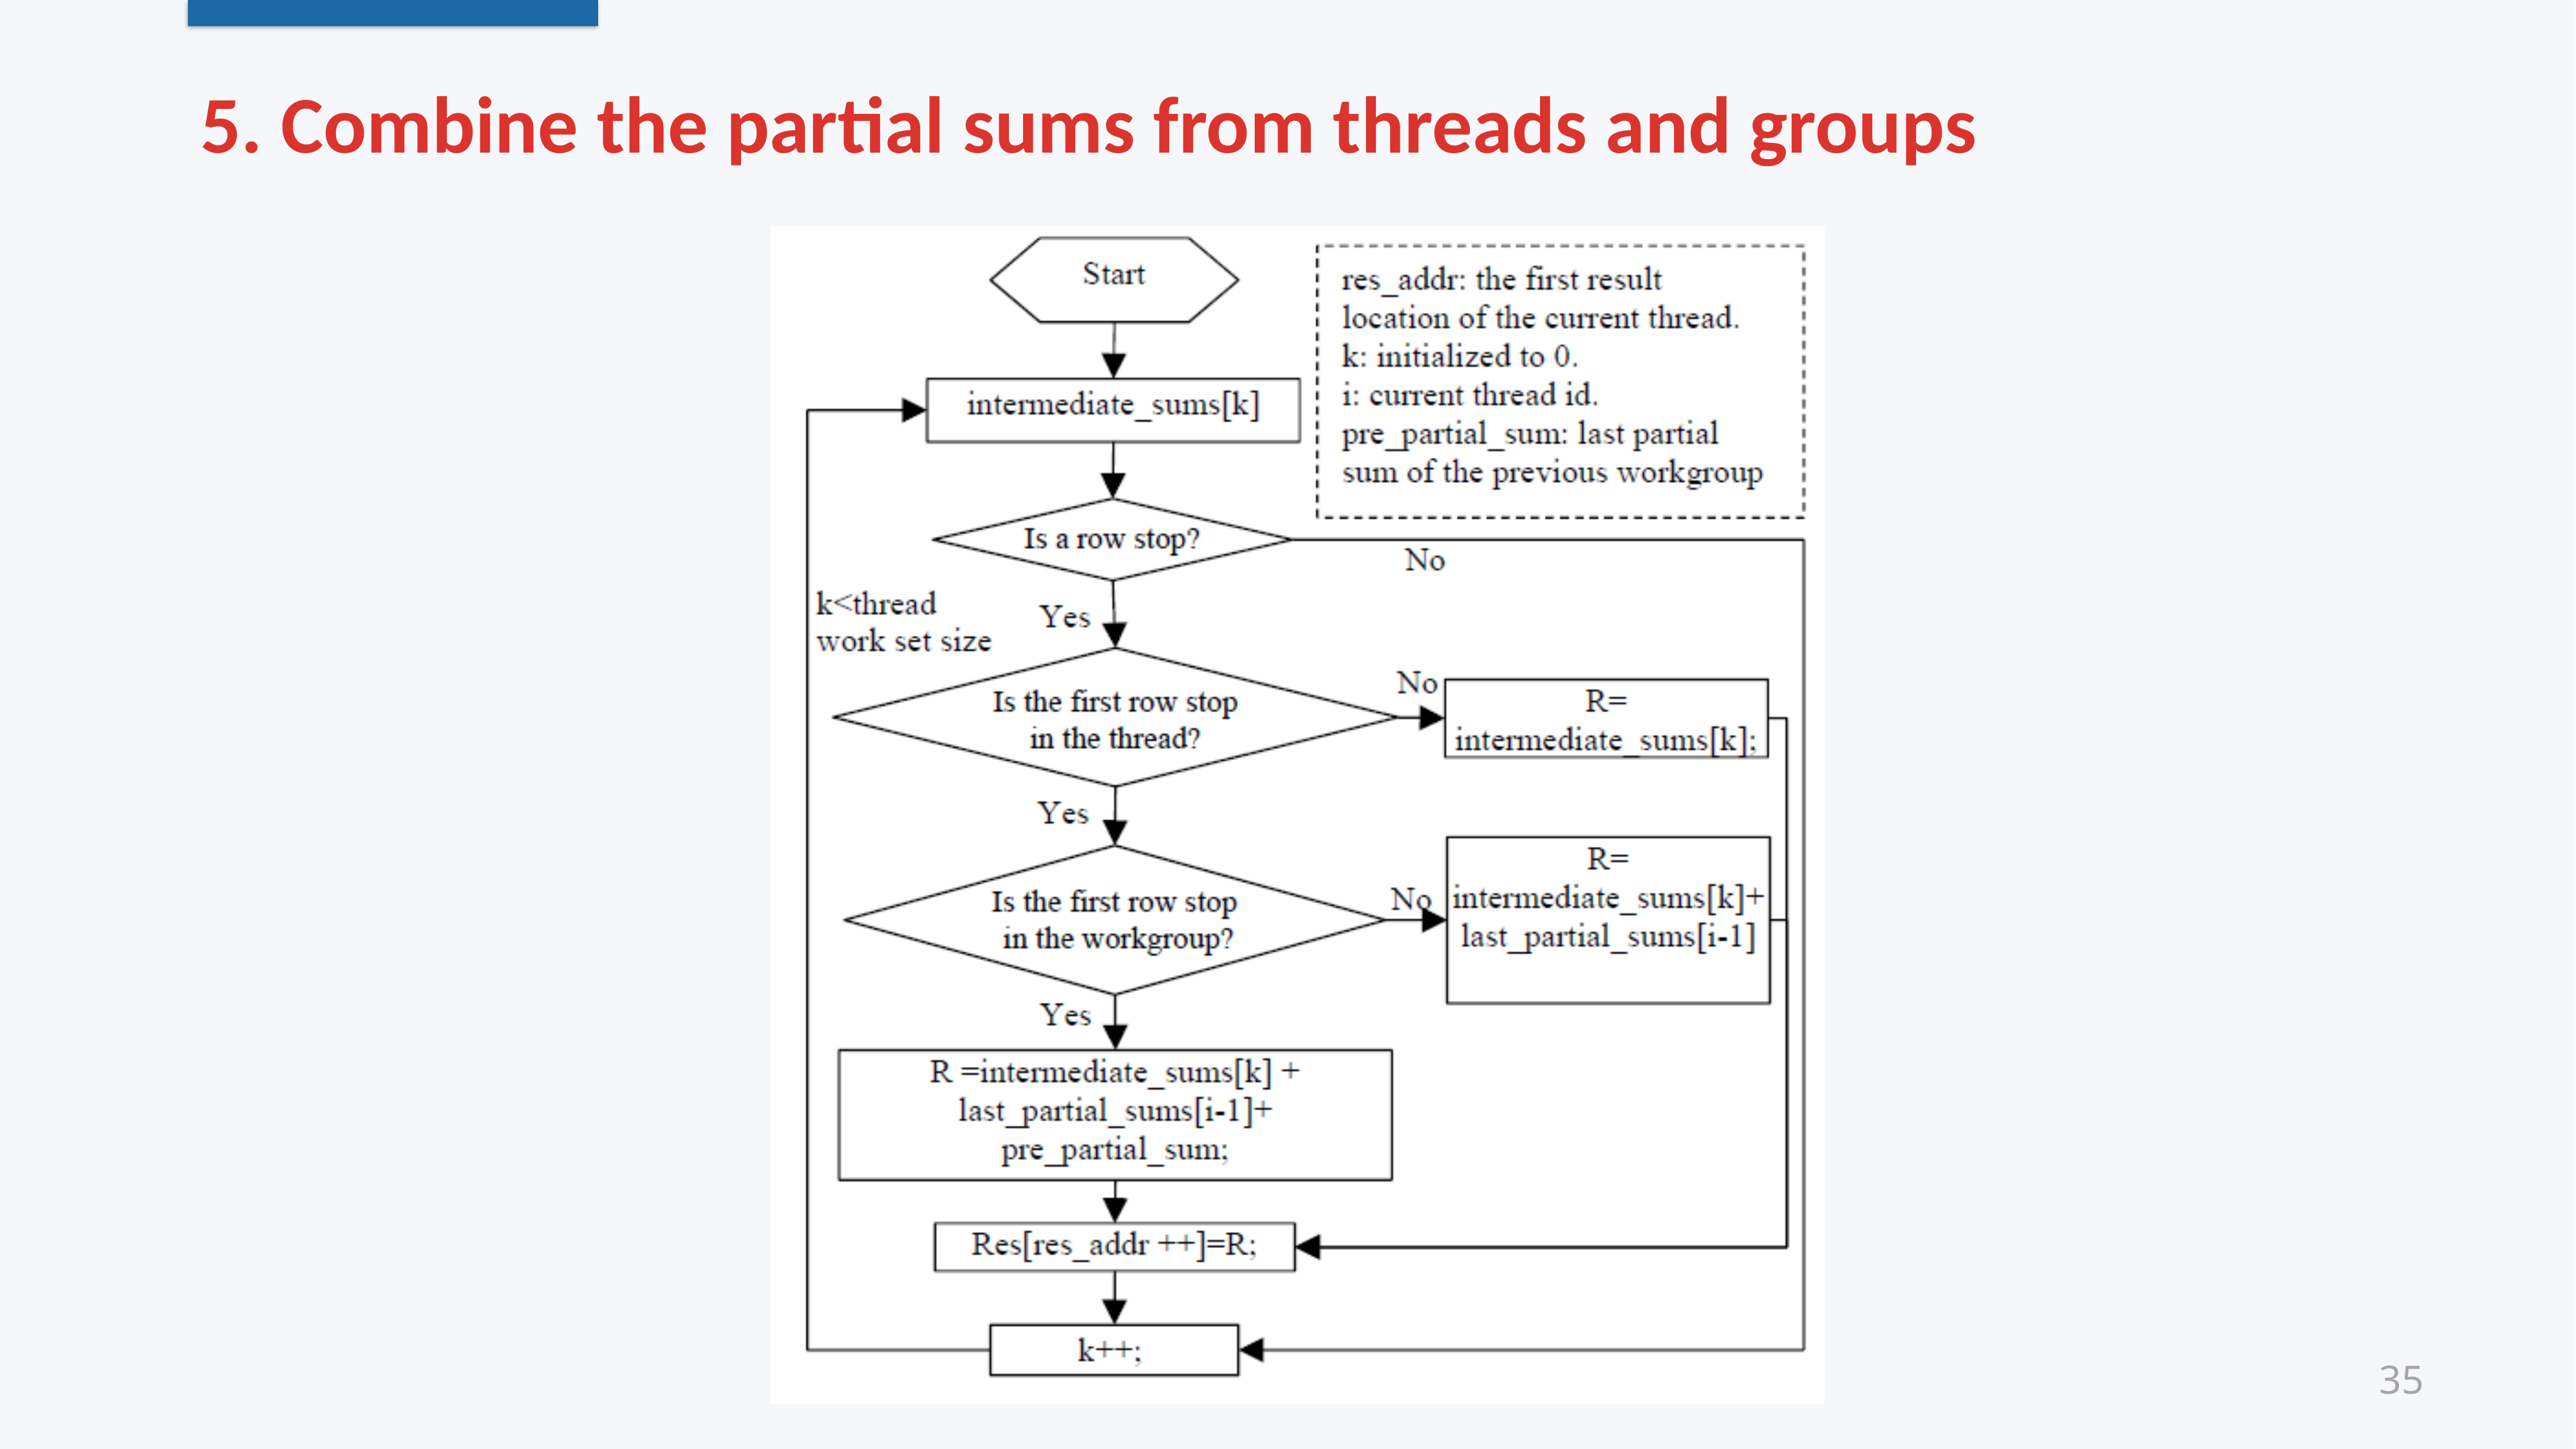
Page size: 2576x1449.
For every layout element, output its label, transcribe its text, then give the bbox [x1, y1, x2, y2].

title 5. Combine the partial sums from threads and groups [177, 59, 2195, 183]
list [769, 226, 1825, 1404]
slide_number 35 [1845, 1343, 2447, 1421]
